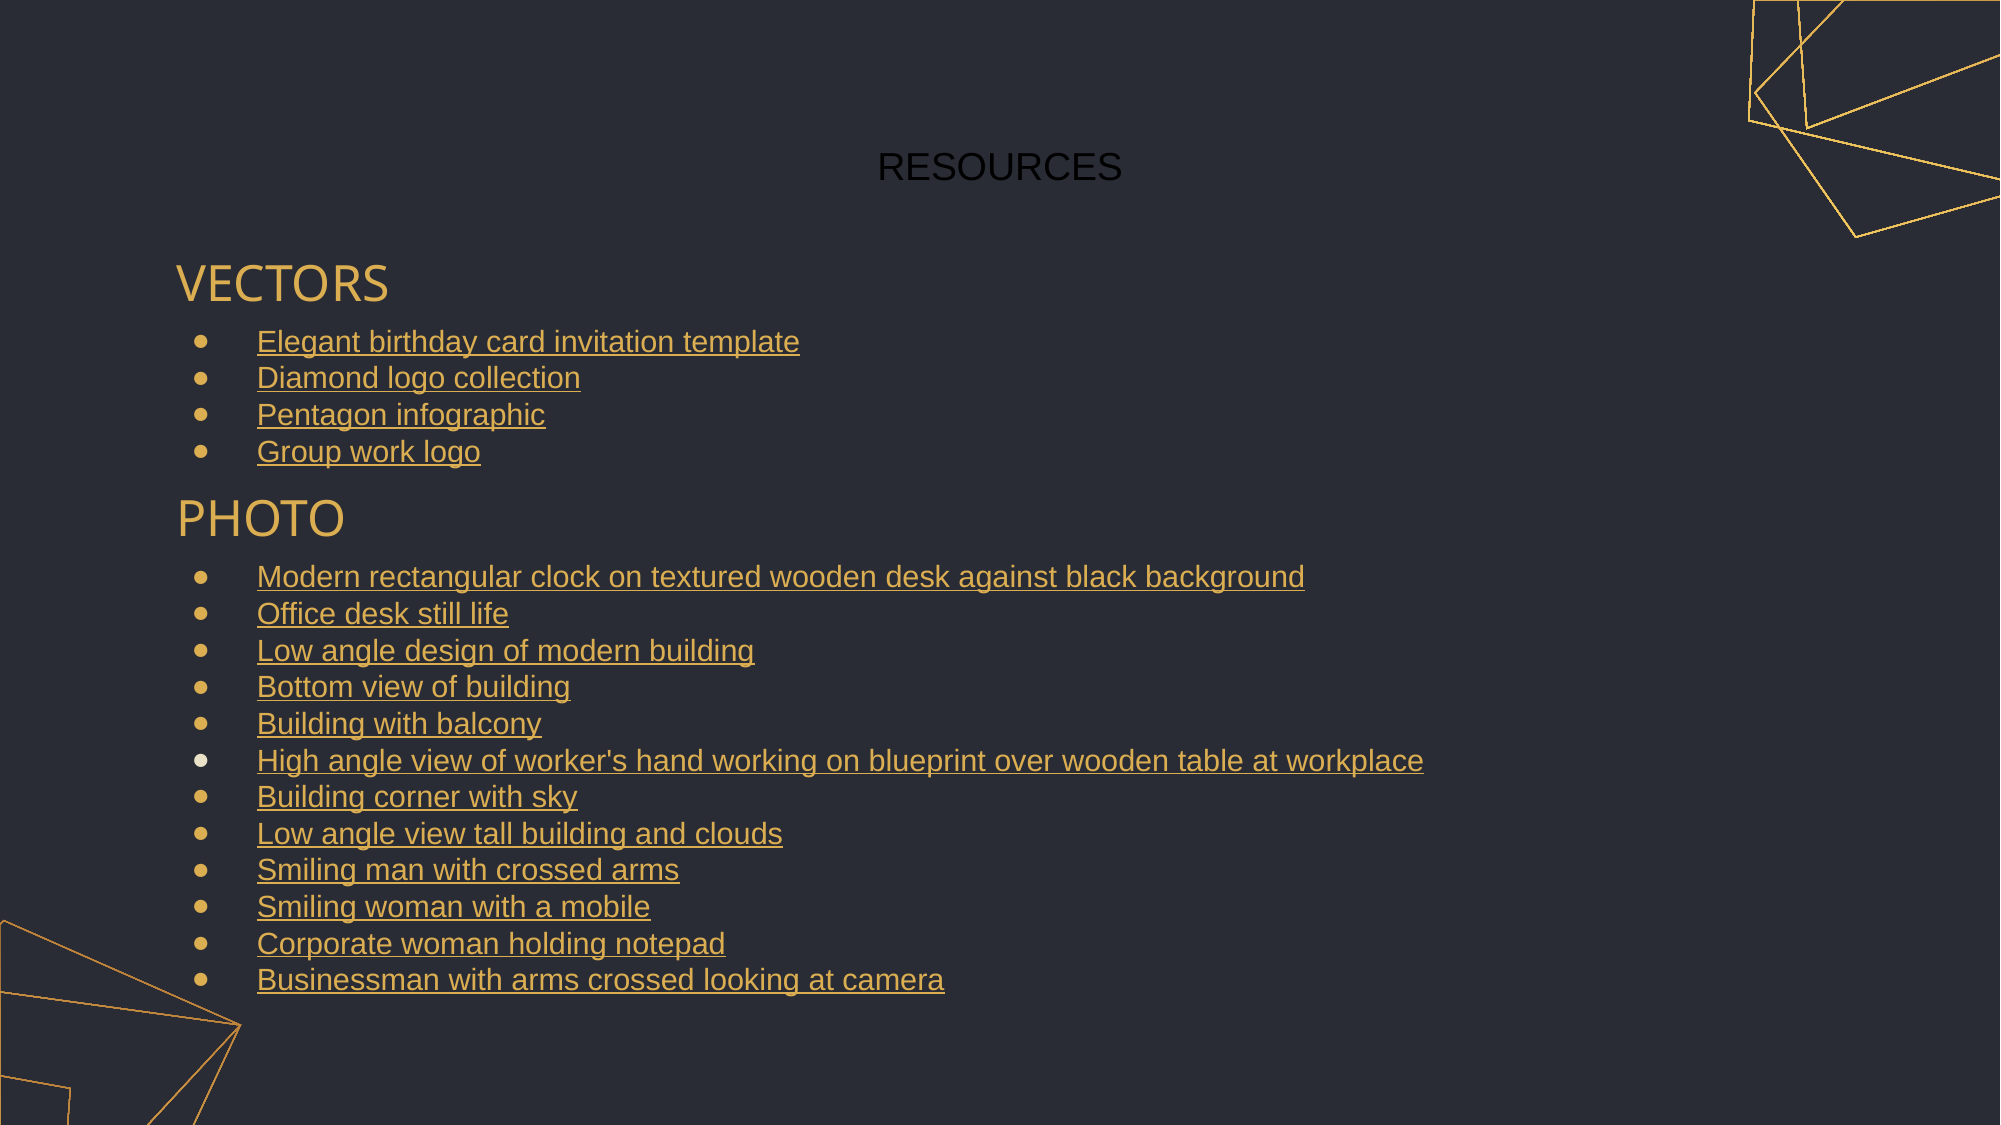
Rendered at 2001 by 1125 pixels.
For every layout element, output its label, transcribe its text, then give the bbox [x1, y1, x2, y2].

title RESOURCES [436, 117, 1564, 213]
subtitle Modern rectangular clock on textured wooden desk against black background Office desk still life Low angle design of modern building Bottom view of building Building with balcony High angle view of worker's hand working on blueprint over wooden table at workplace Building corner with sky Low angle view tall building and clouds Smiling man with crossed arms Smiling woman with a mobile Corporate woman holding notepad Businessman with arms crossed looking at camera [136, 537, 1819, 1014]
subtitle PHOTO [156, 466, 638, 546]
subtitle VECTORS [156, 230, 638, 310]
subtitle Elegant birthday card invitation template Diamond logo collection Pentagon infographic Group work logo [136, 301, 1819, 527]
